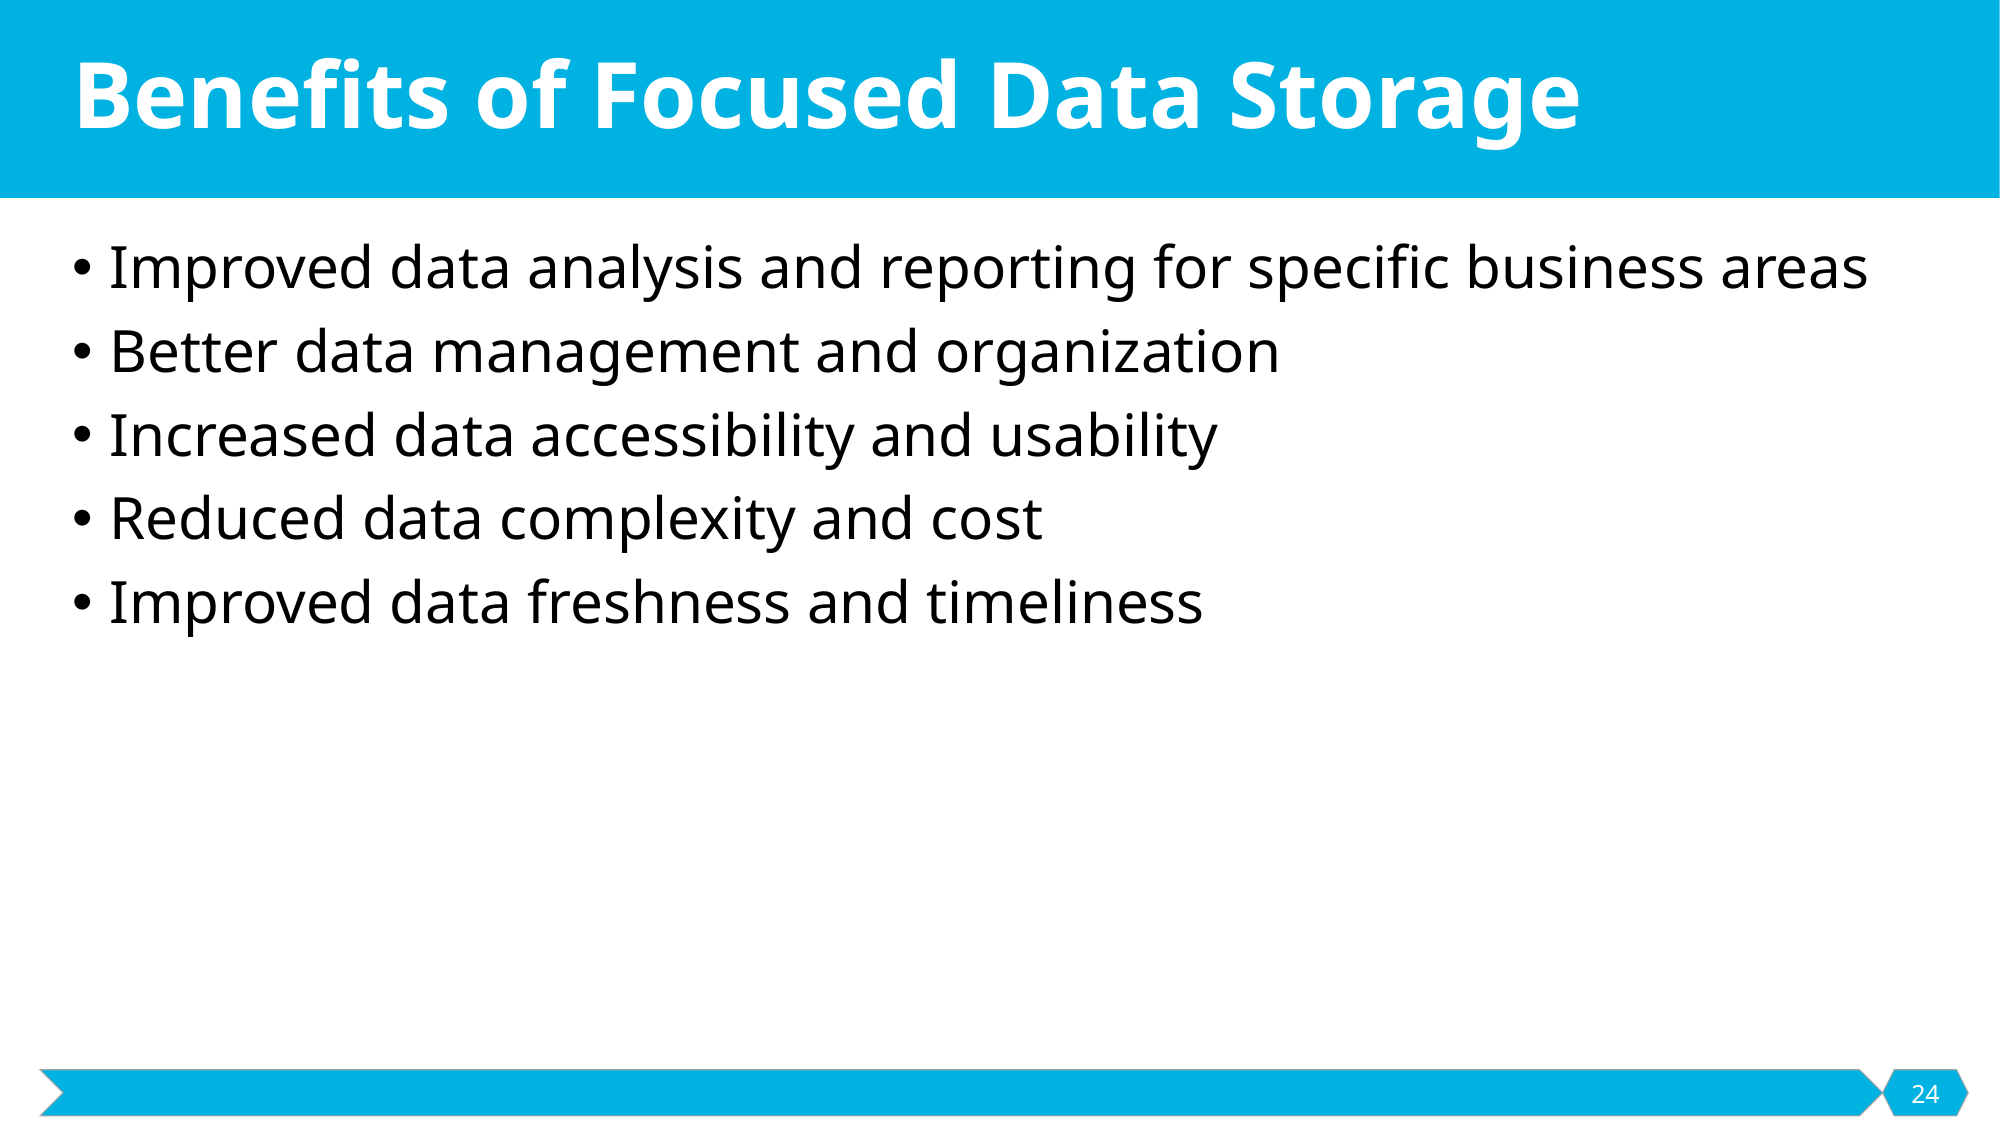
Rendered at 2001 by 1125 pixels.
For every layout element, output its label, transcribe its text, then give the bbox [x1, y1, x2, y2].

slide_number 24 [1882, 1065, 1969, 1125]
title Benefits of Focused Data Storage [56, 0, 1969, 199]
list Improved data analysis and reporting for specific business areas Better data management and organization Increased data accessibility and usability Reduced data complexity and cost Improved data freshness and timeliness [56, 230, 1969, 1010]
